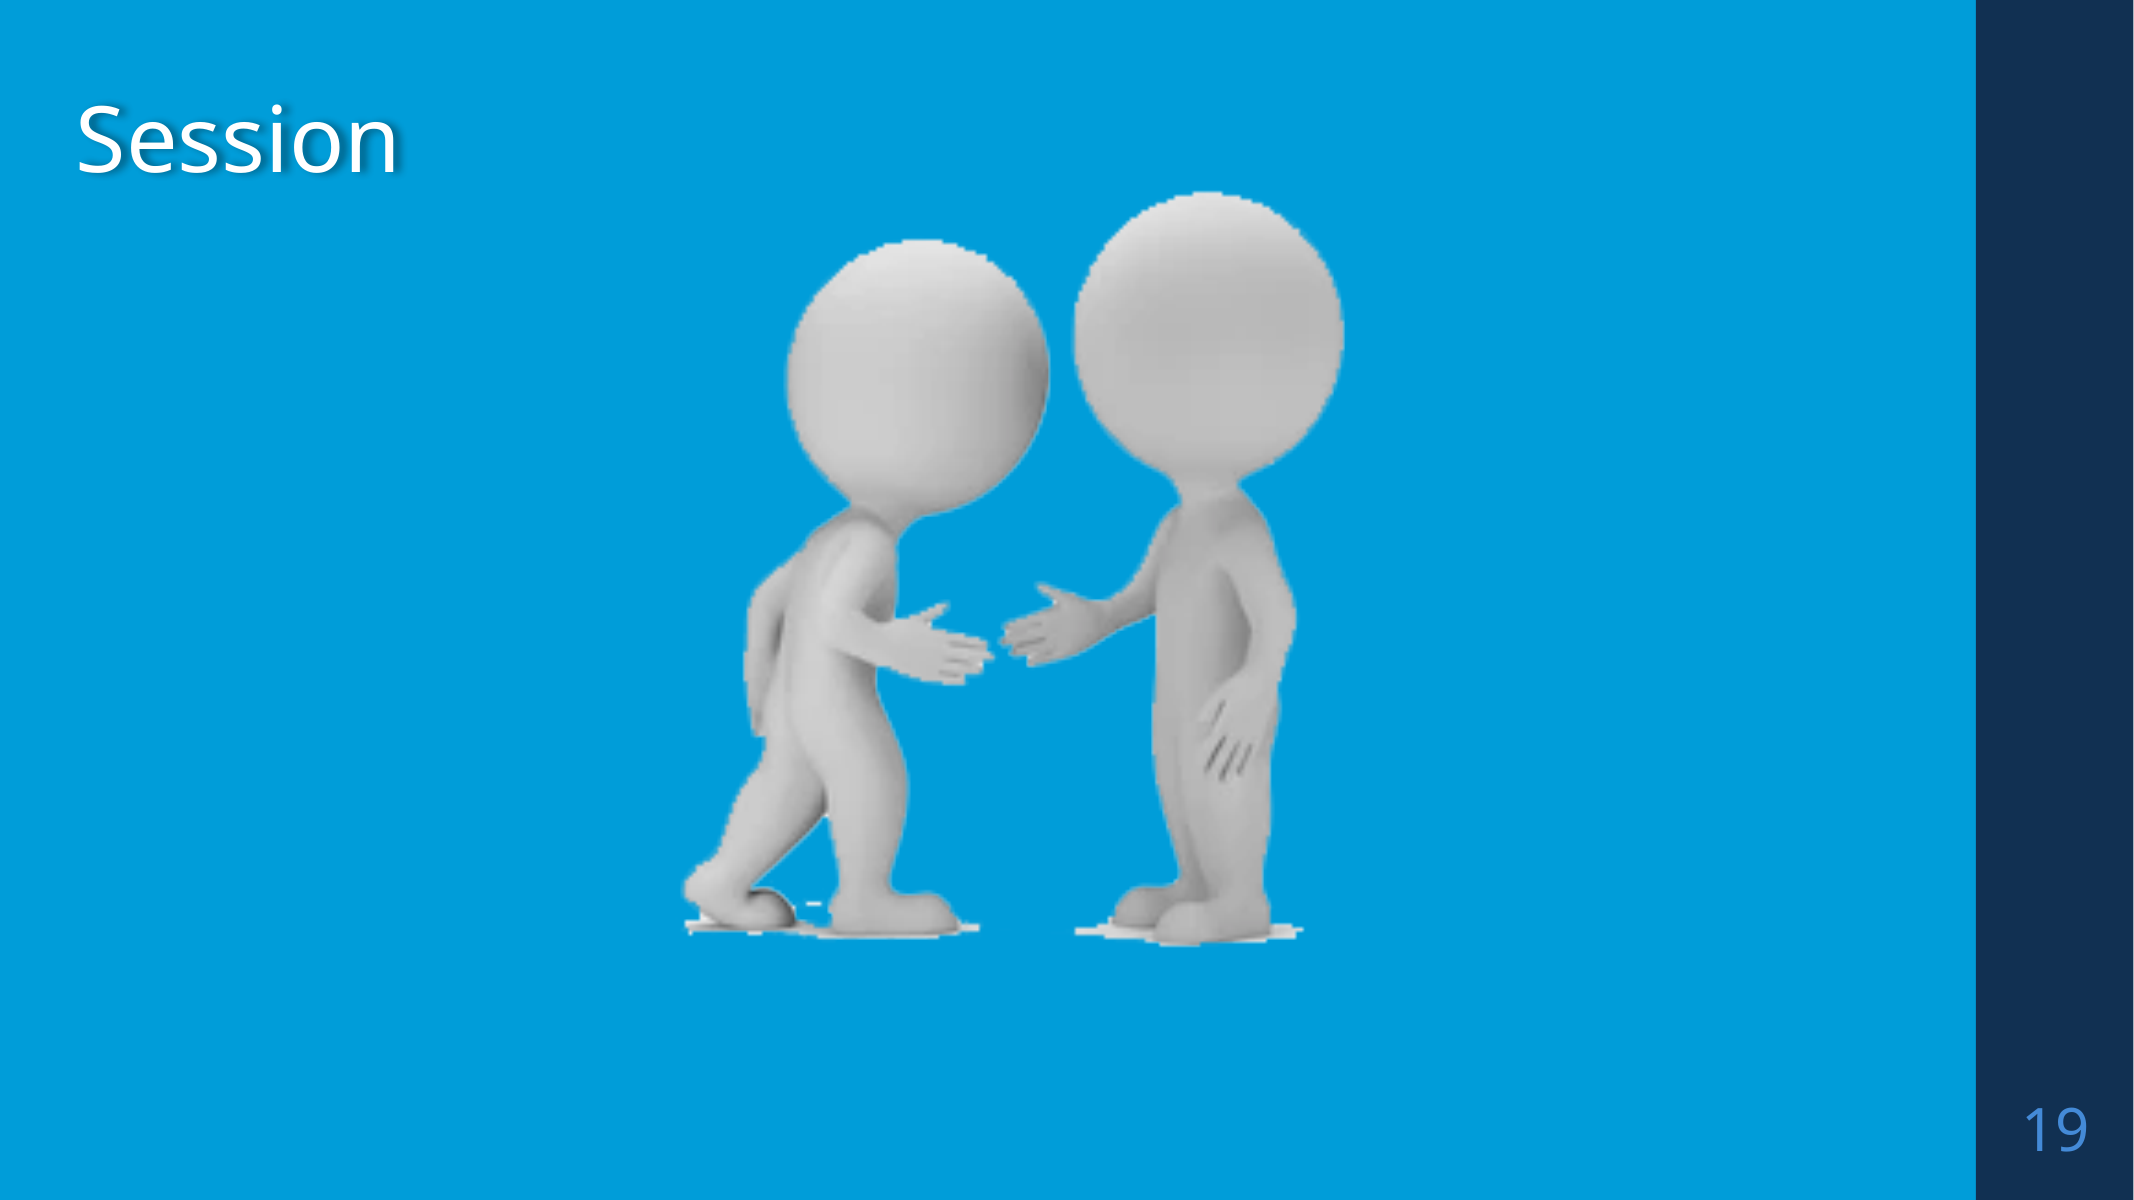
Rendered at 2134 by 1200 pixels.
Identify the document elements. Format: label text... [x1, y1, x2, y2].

picture [681, 239, 1050, 939]
text_box Session [61, 73, 417, 199]
slide_number 19 [1975, 1080, 2134, 1184]
picture [998, 191, 1344, 947]
